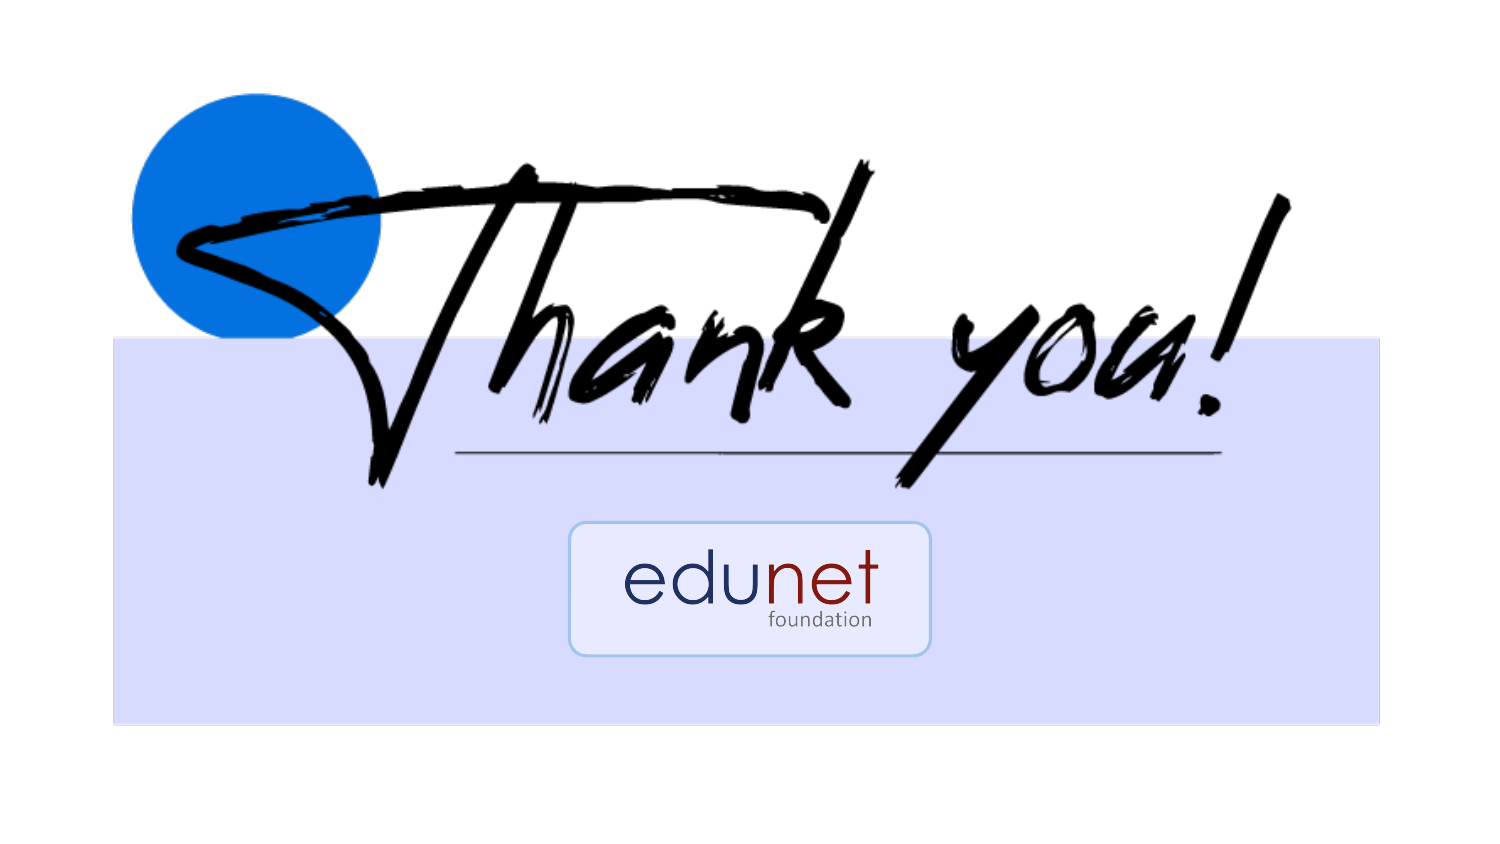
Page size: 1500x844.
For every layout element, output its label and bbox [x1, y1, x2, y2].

picture [94, 65, 1406, 778]
text_box [569, 522, 931, 657]
